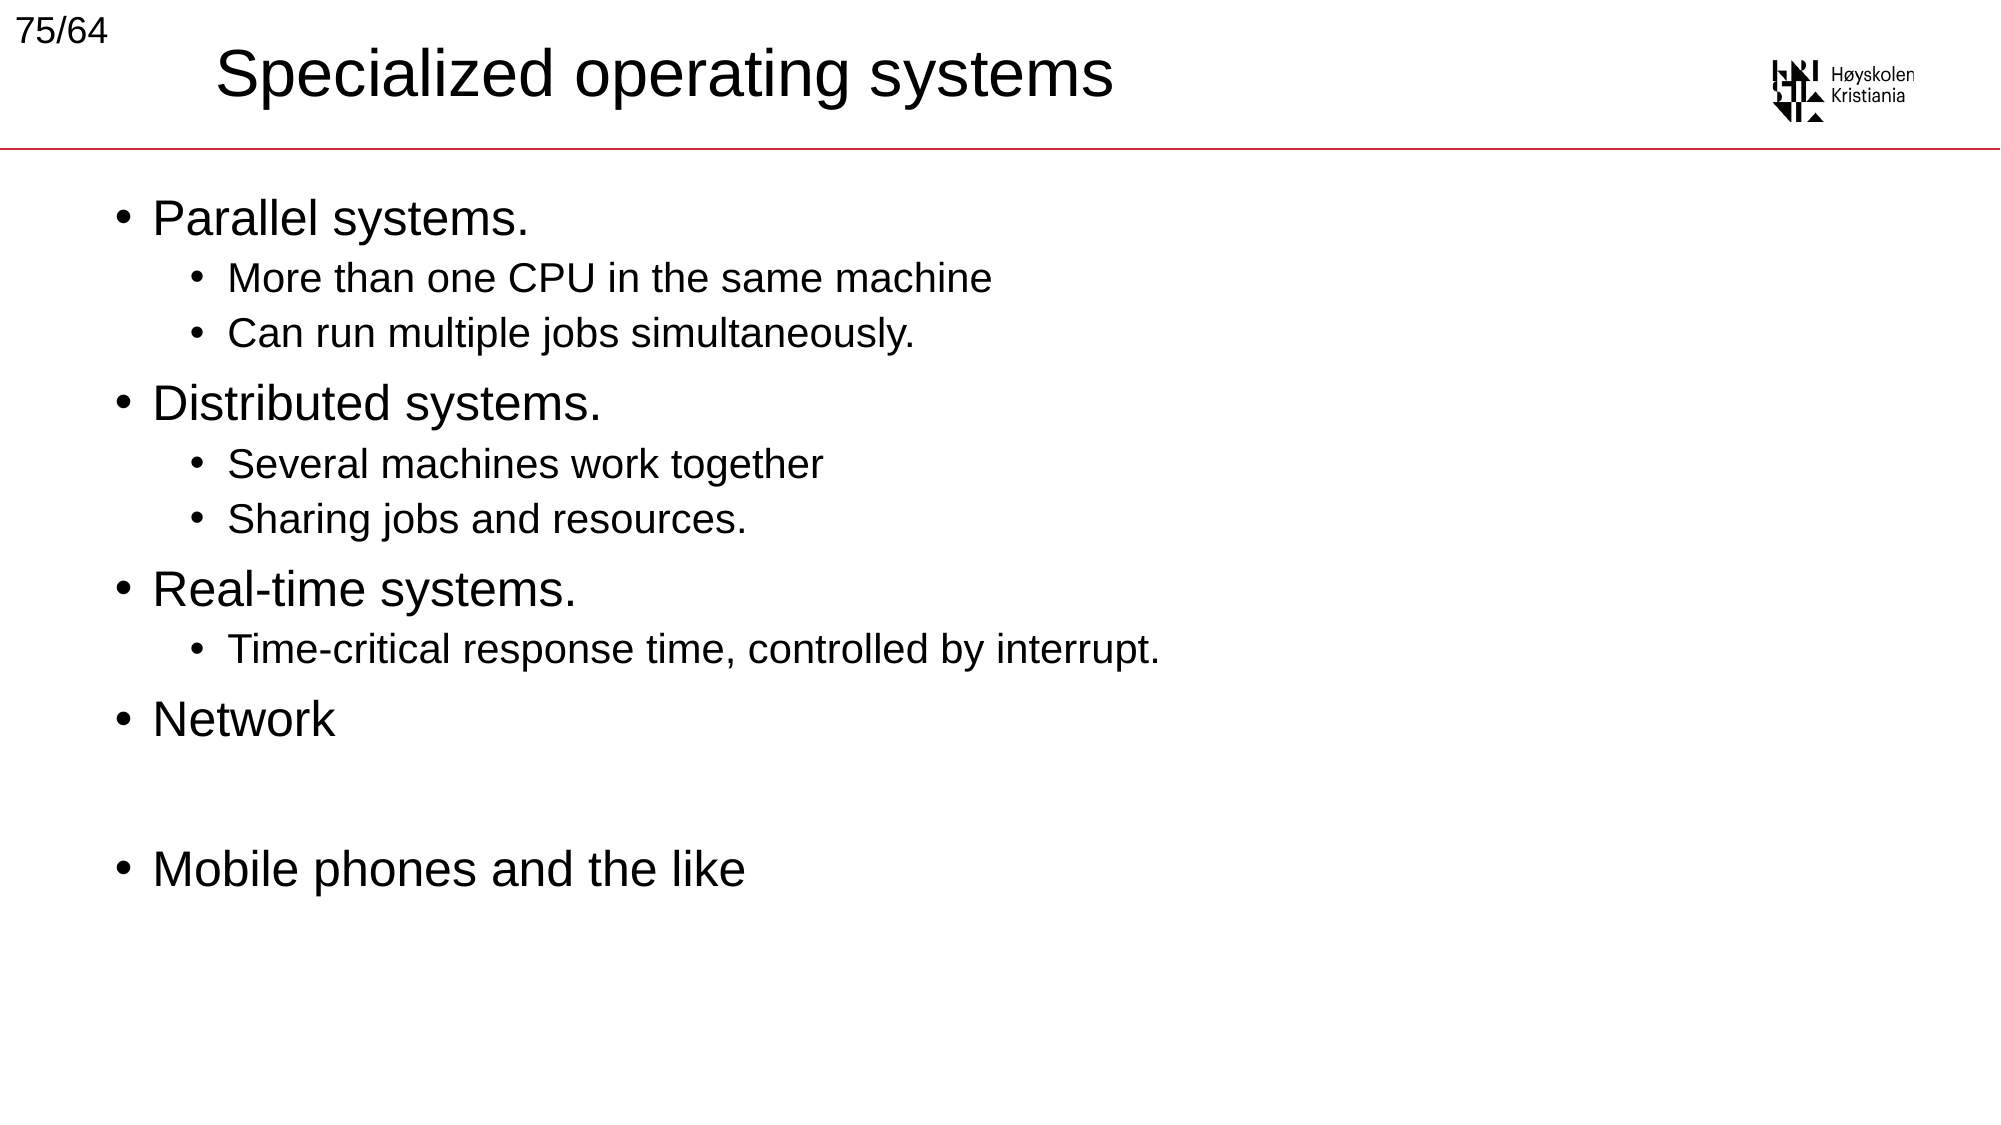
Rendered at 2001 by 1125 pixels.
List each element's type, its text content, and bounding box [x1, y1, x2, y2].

title Specialized operating systems [200, 30, 1887, 135]
slide_number 75/64 [0, 0, 208, 74]
list Parallel systems. More than one CPU in the same machine Can run multiple jobs simultaneously. Distributed systems. Several machines work together Sharing jobs and resources. Real-time systems. Time-critical response time, controlled by interrupt. Network Mobile phones and the like [99, 184, 1900, 1047]
